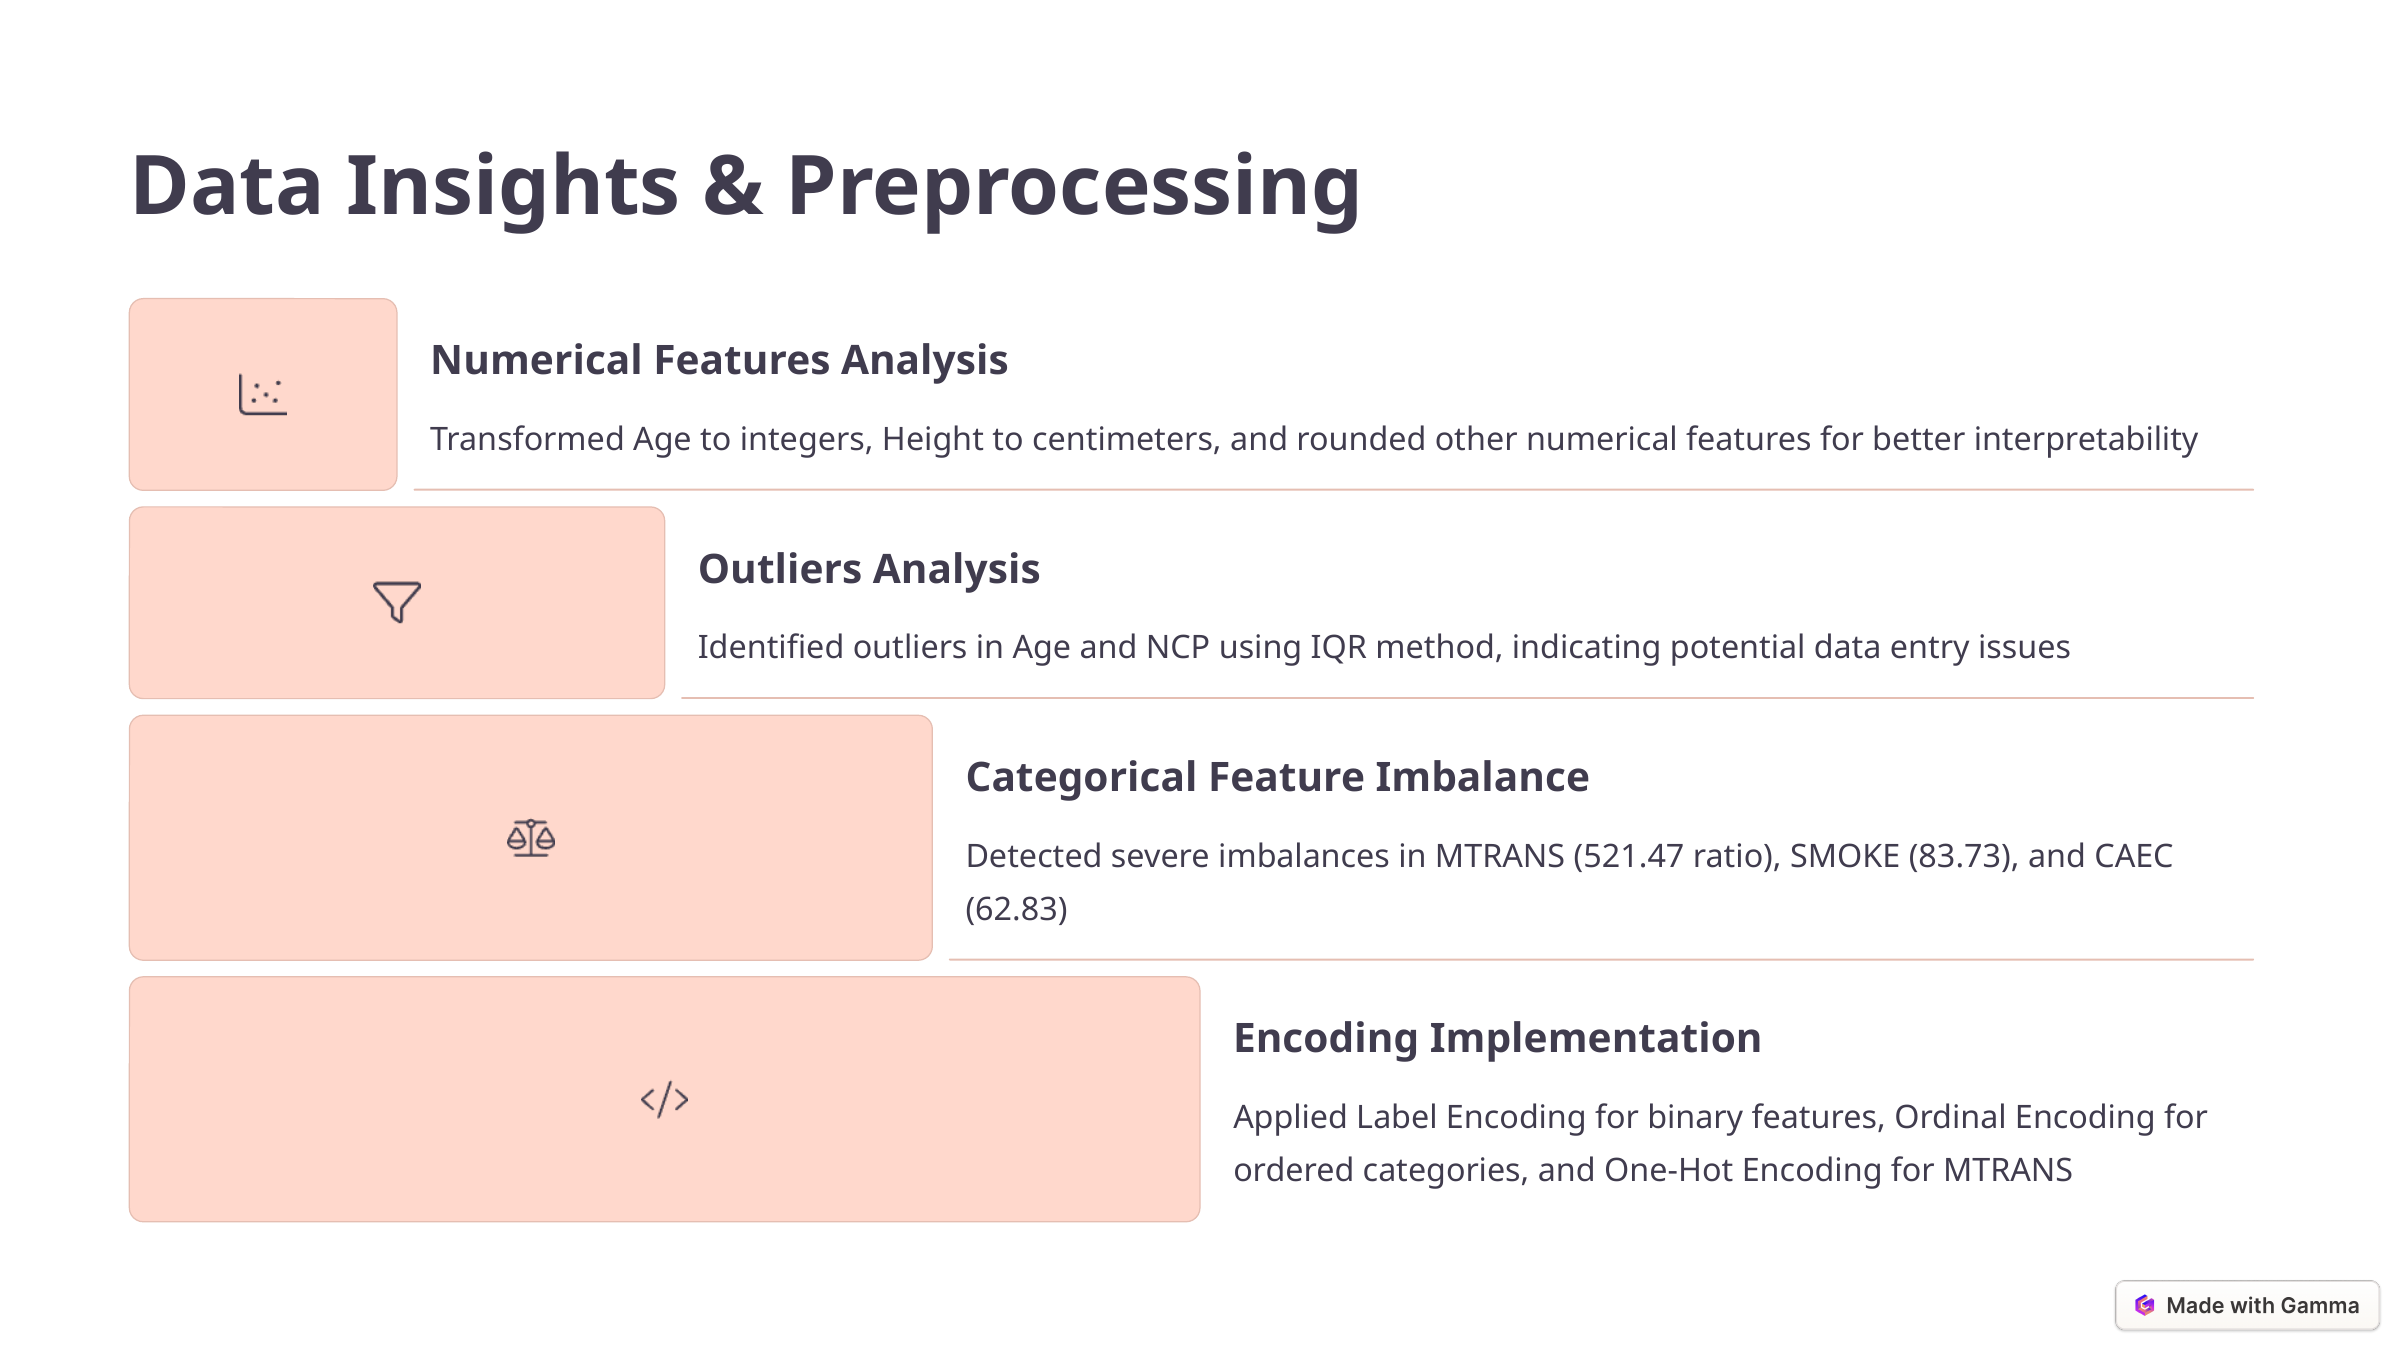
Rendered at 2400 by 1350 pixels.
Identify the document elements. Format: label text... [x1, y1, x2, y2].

text_box Numerical Features Analysis [430, 331, 1015, 384]
text_box [129, 506, 665, 699]
picture [2106, 1271, 2389, 1339]
text_box Outliers Analysis [697, 540, 1114, 593]
text_box [129, 715, 933, 961]
text_box Identified outliers in Age and NCP using IQR method, indicating potential data entry issues [697, 612, 2091, 666]
text_box Encoding Implementation [1233, 1010, 1773, 1062]
text_box [129, 976, 1201, 1222]
text_box Applied Label Encoding for binary features, Ordinal Encoding for ordered categories, and One-Hot Encoding for MTRANS [1233, 1082, 2238, 1189]
picture [373, 573, 421, 632]
text_box Data Insights & Preprocessing [129, 128, 1368, 232]
text_box Transformed Age to integers, Height to centimeters, and rounded other numerical features for better interpretability [430, 403, 2235, 458]
text_box Detected severe imbalances in MTRANS (521.47 ratio), SMOKE (83.73), and CAEC (62.83) [965, 820, 2238, 927]
text_box Categorical Feature Imbalance [965, 748, 1585, 801]
picture [239, 365, 287, 424]
picture [507, 808, 555, 867]
picture [641, 1069, 688, 1129]
text_box [129, 298, 397, 491]
